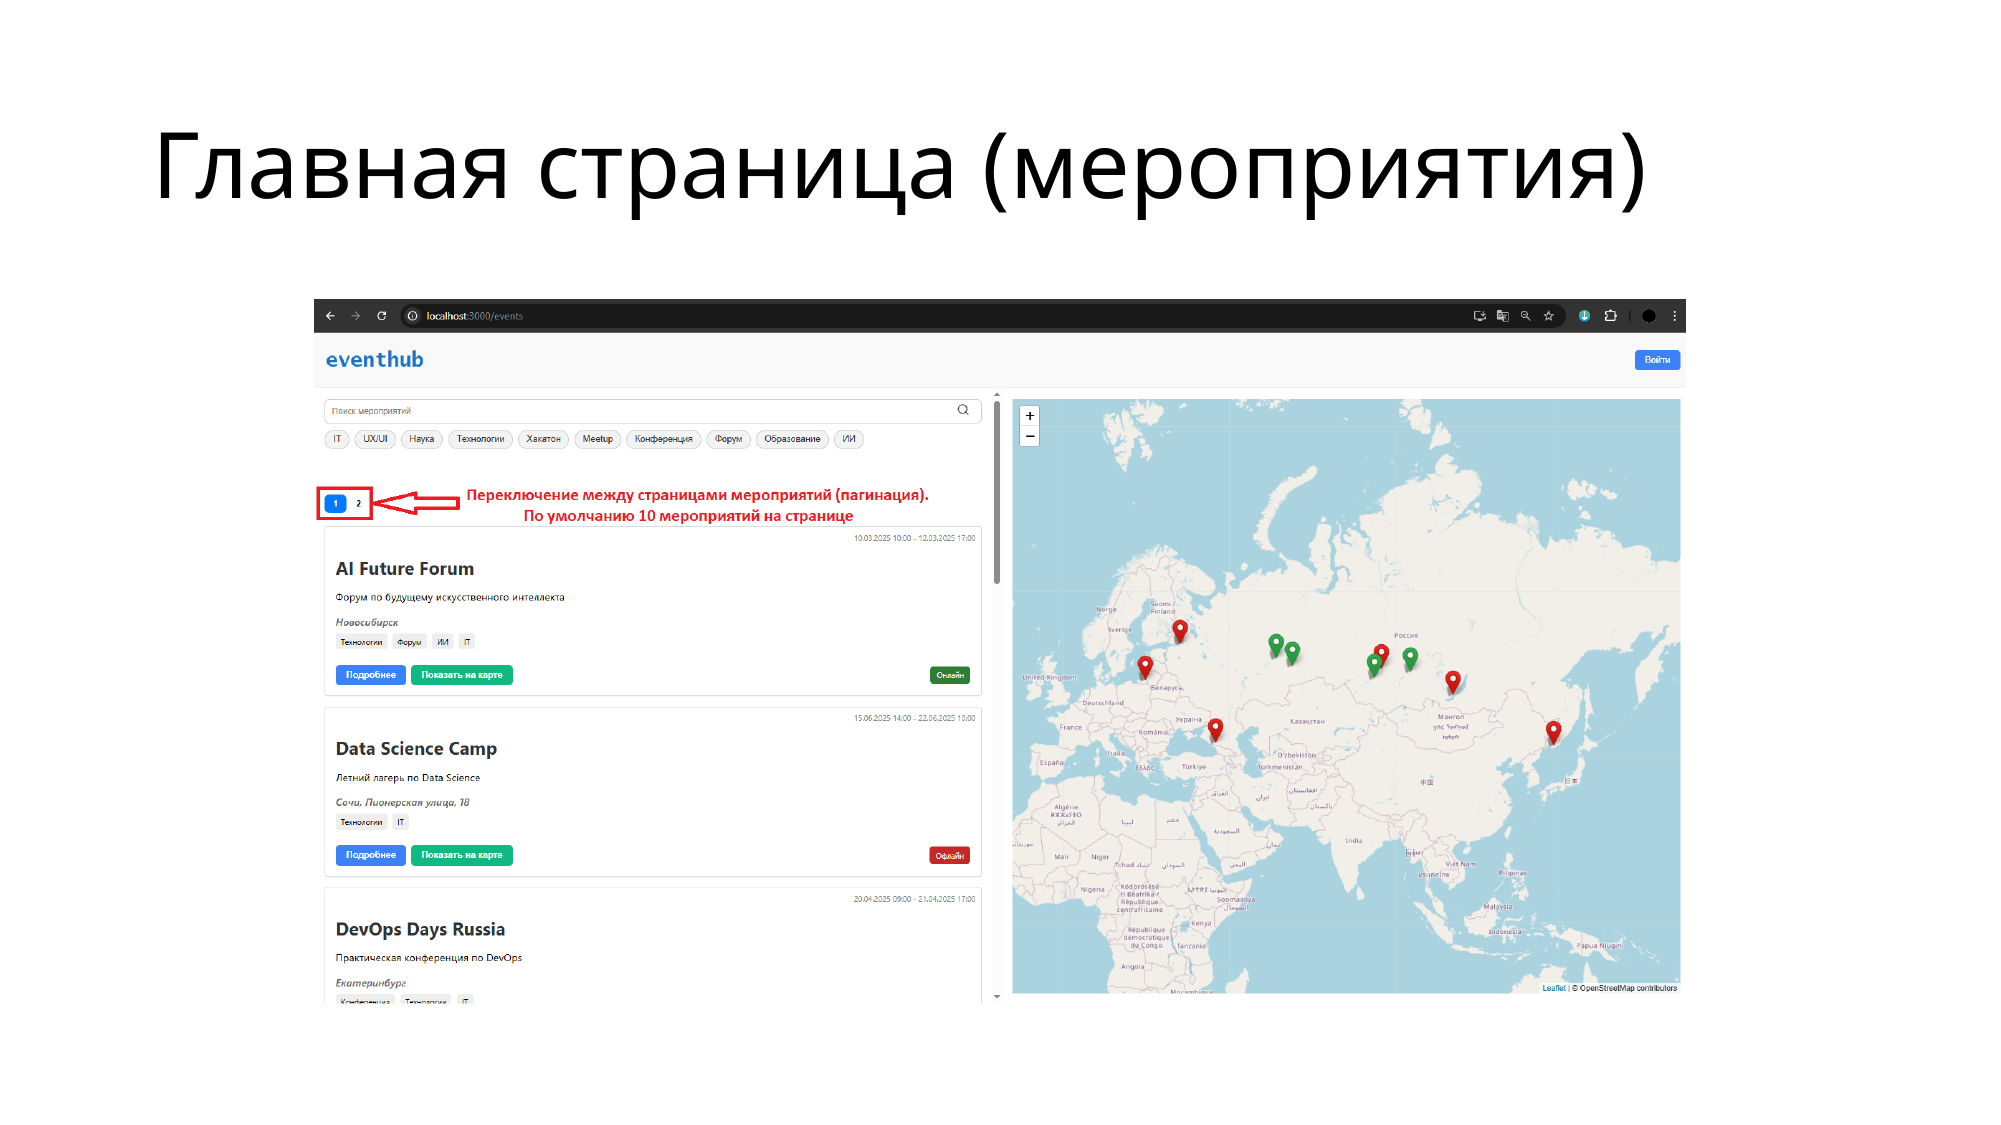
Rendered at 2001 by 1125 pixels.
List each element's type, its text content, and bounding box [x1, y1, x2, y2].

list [314, 299, 1686, 1014]
title Главная страница (мероприятия) [137, 59, 1863, 278]
